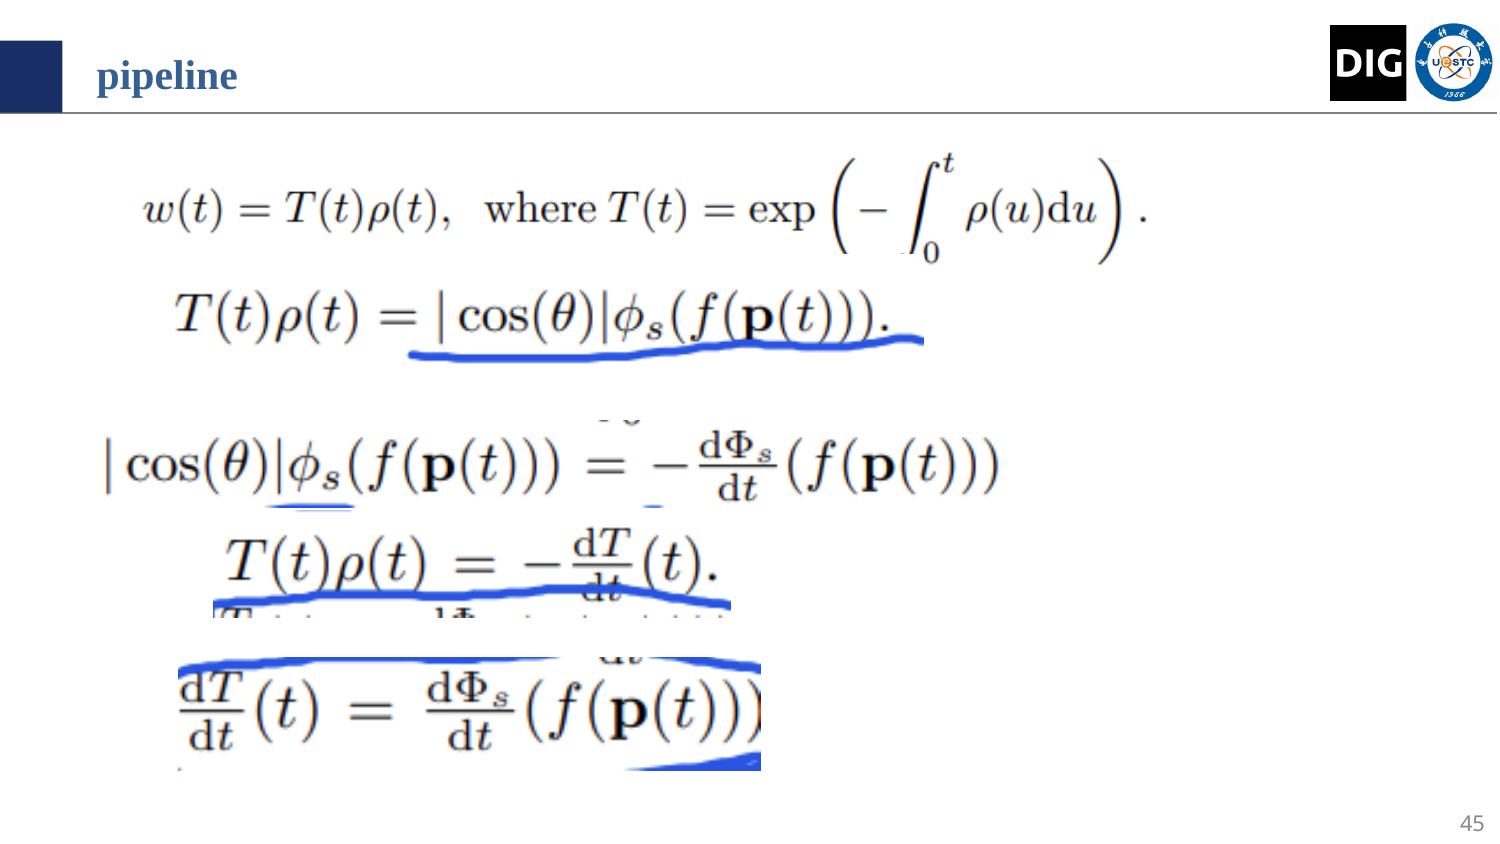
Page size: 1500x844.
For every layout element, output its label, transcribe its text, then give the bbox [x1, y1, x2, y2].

picture [178, 657, 762, 771]
picture [213, 510, 731, 618]
picture [87, 420, 1003, 508]
text_box pipeline [81, 40, 253, 106]
picture [110, 139, 1170, 370]
picture [1330, 19, 1498, 105]
text_box 45 [1149, 802, 1500, 844]
